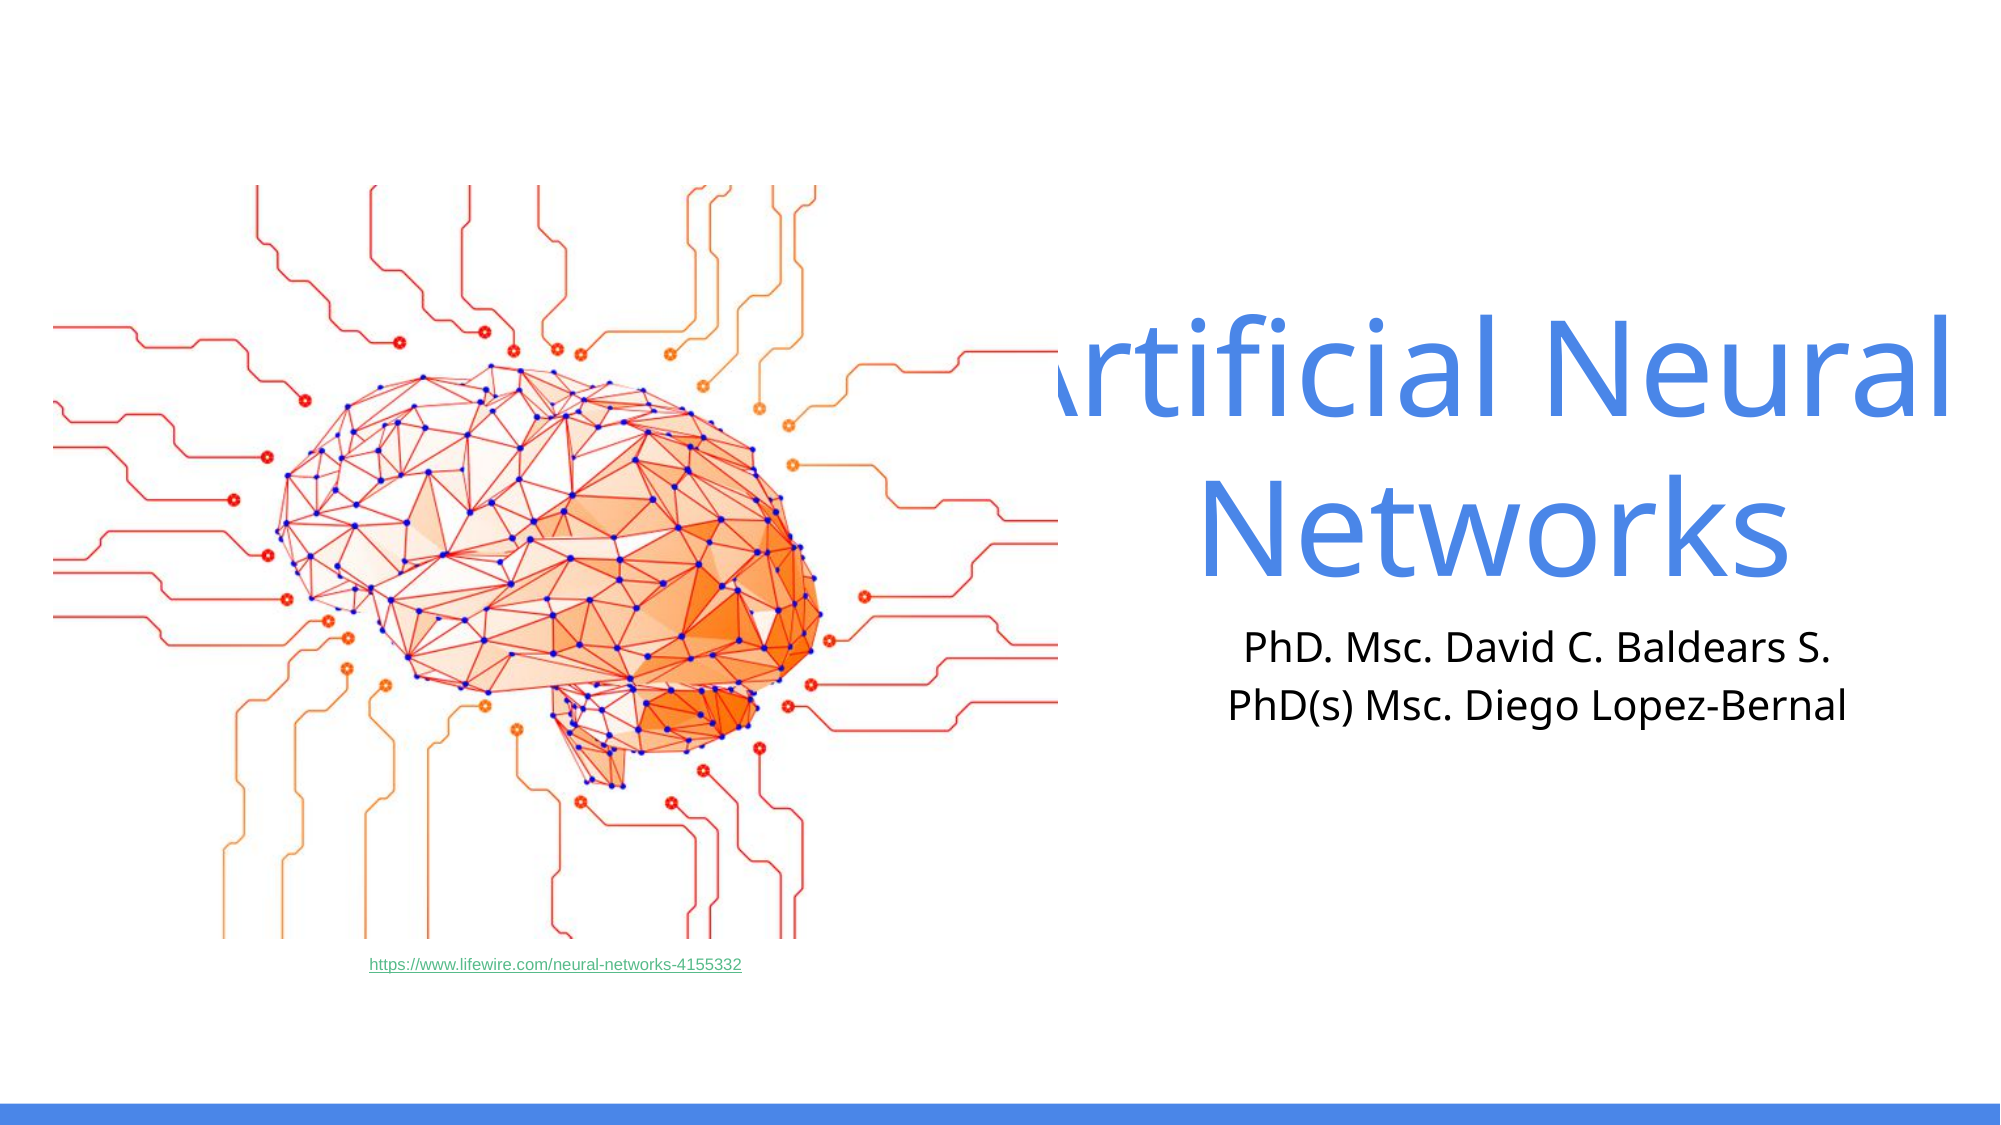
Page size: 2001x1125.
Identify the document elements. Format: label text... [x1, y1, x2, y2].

title Artificial Neural Networks [810, 55, 2000, 831]
picture [53, 185, 1059, 940]
text_box https://www.lifewire.com/neural-networks-4155332 [179, 949, 933, 995]
text_box PhD. Msc. David C. Baldears S. PhD(s) Msc. Diego Lopez-Bernal [1129, 606, 1946, 757]
